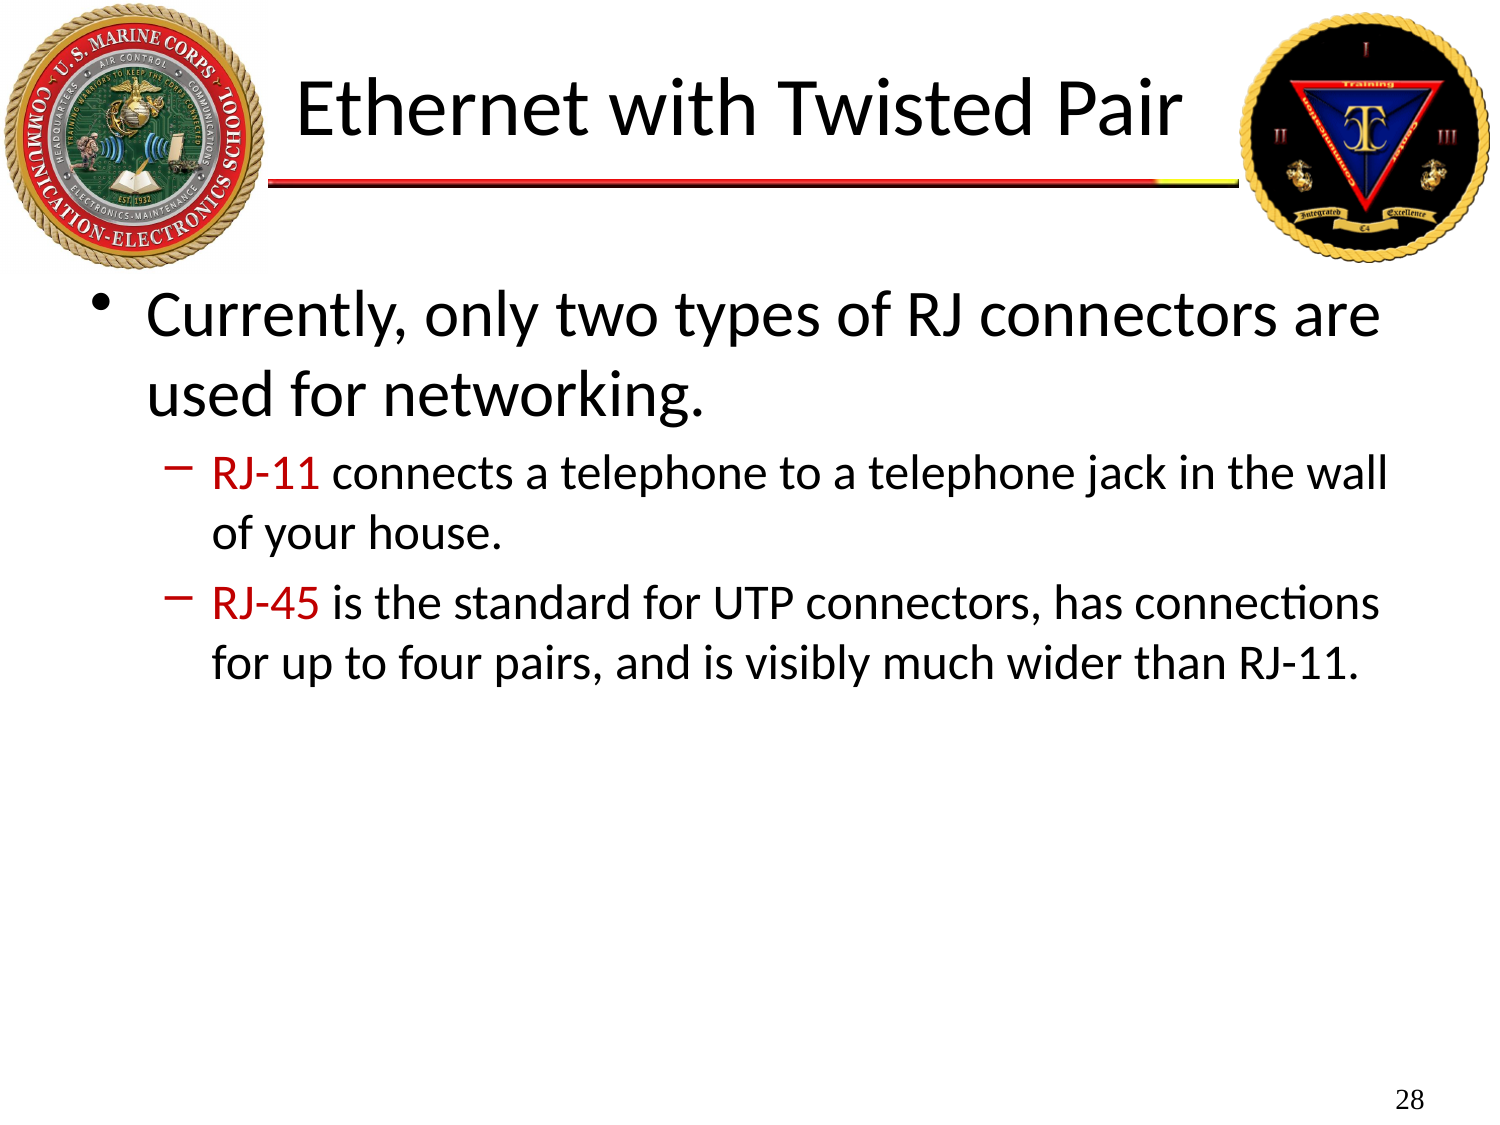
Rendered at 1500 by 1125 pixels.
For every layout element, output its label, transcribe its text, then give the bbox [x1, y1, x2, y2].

picture [1239, 12, 1490, 263]
title Ethernet with Twisted Pair [75, 45, 1425, 233]
list Currently, only two types of RJ connectors are used for networking. RJ-11 connects a telephone to a telephone jack in the wall of your house. RJ-45 is the standard for UTP connectors, has connections for up to four pairs, and is visibly much wider than RJ-11. [75, 262, 1425, 1005]
picture [0, 0, 268, 274]
